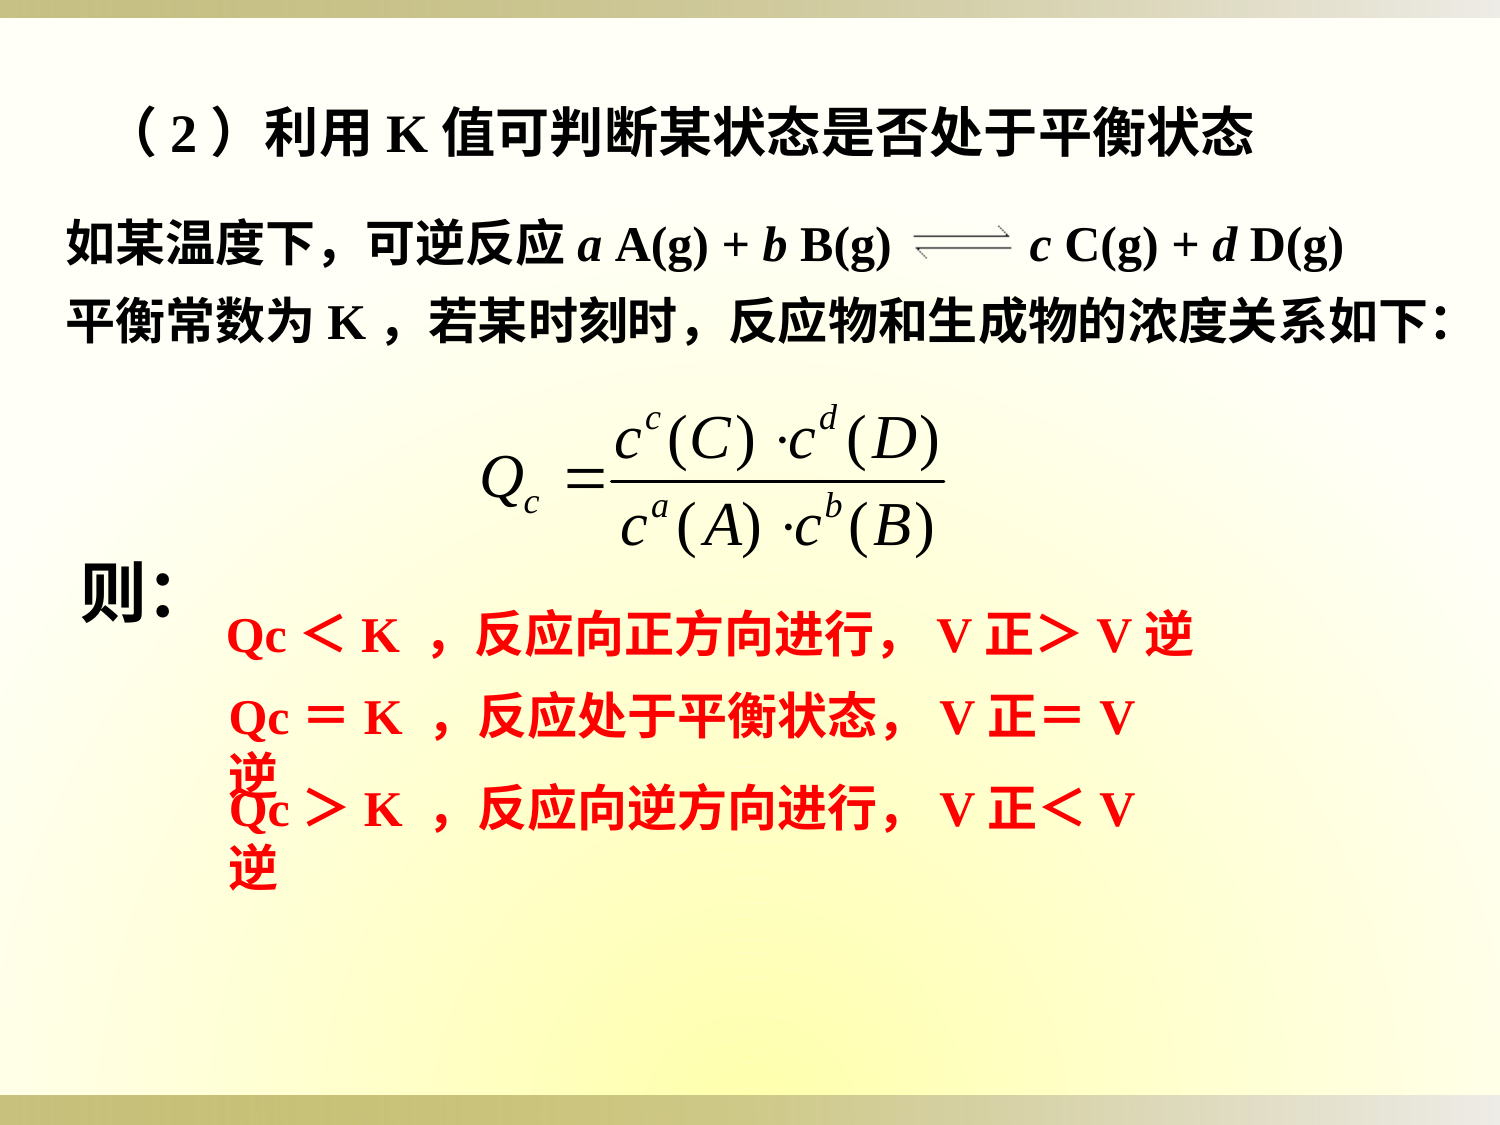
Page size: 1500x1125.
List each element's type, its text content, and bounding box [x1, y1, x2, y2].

text_box 则： [65, 543, 229, 639]
text_box Qc＝K ，反应处于平衡状态，V正＝V逆 [213, 677, 1211, 813]
text_box （2）利用K值可判断某状态是否处于平衡状态 [88, 78, 1282, 171]
text_box Qc＞K ，反应向逆方向进行，V正＜V逆 [213, 768, 1195, 904]
picture [903, 217, 1023, 276]
text_box Qc＜K ，反应向正方向进行，V正＞V逆 [211, 594, 1223, 670]
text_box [472, 387, 957, 571]
text_box 如某温度下，可逆反应a A(g) + b B(g) c C(g) + d D(g) 平衡常数为K，若某时刻时，反应物和生成物的浓度关系如下： [50, 186, 1493, 357]
